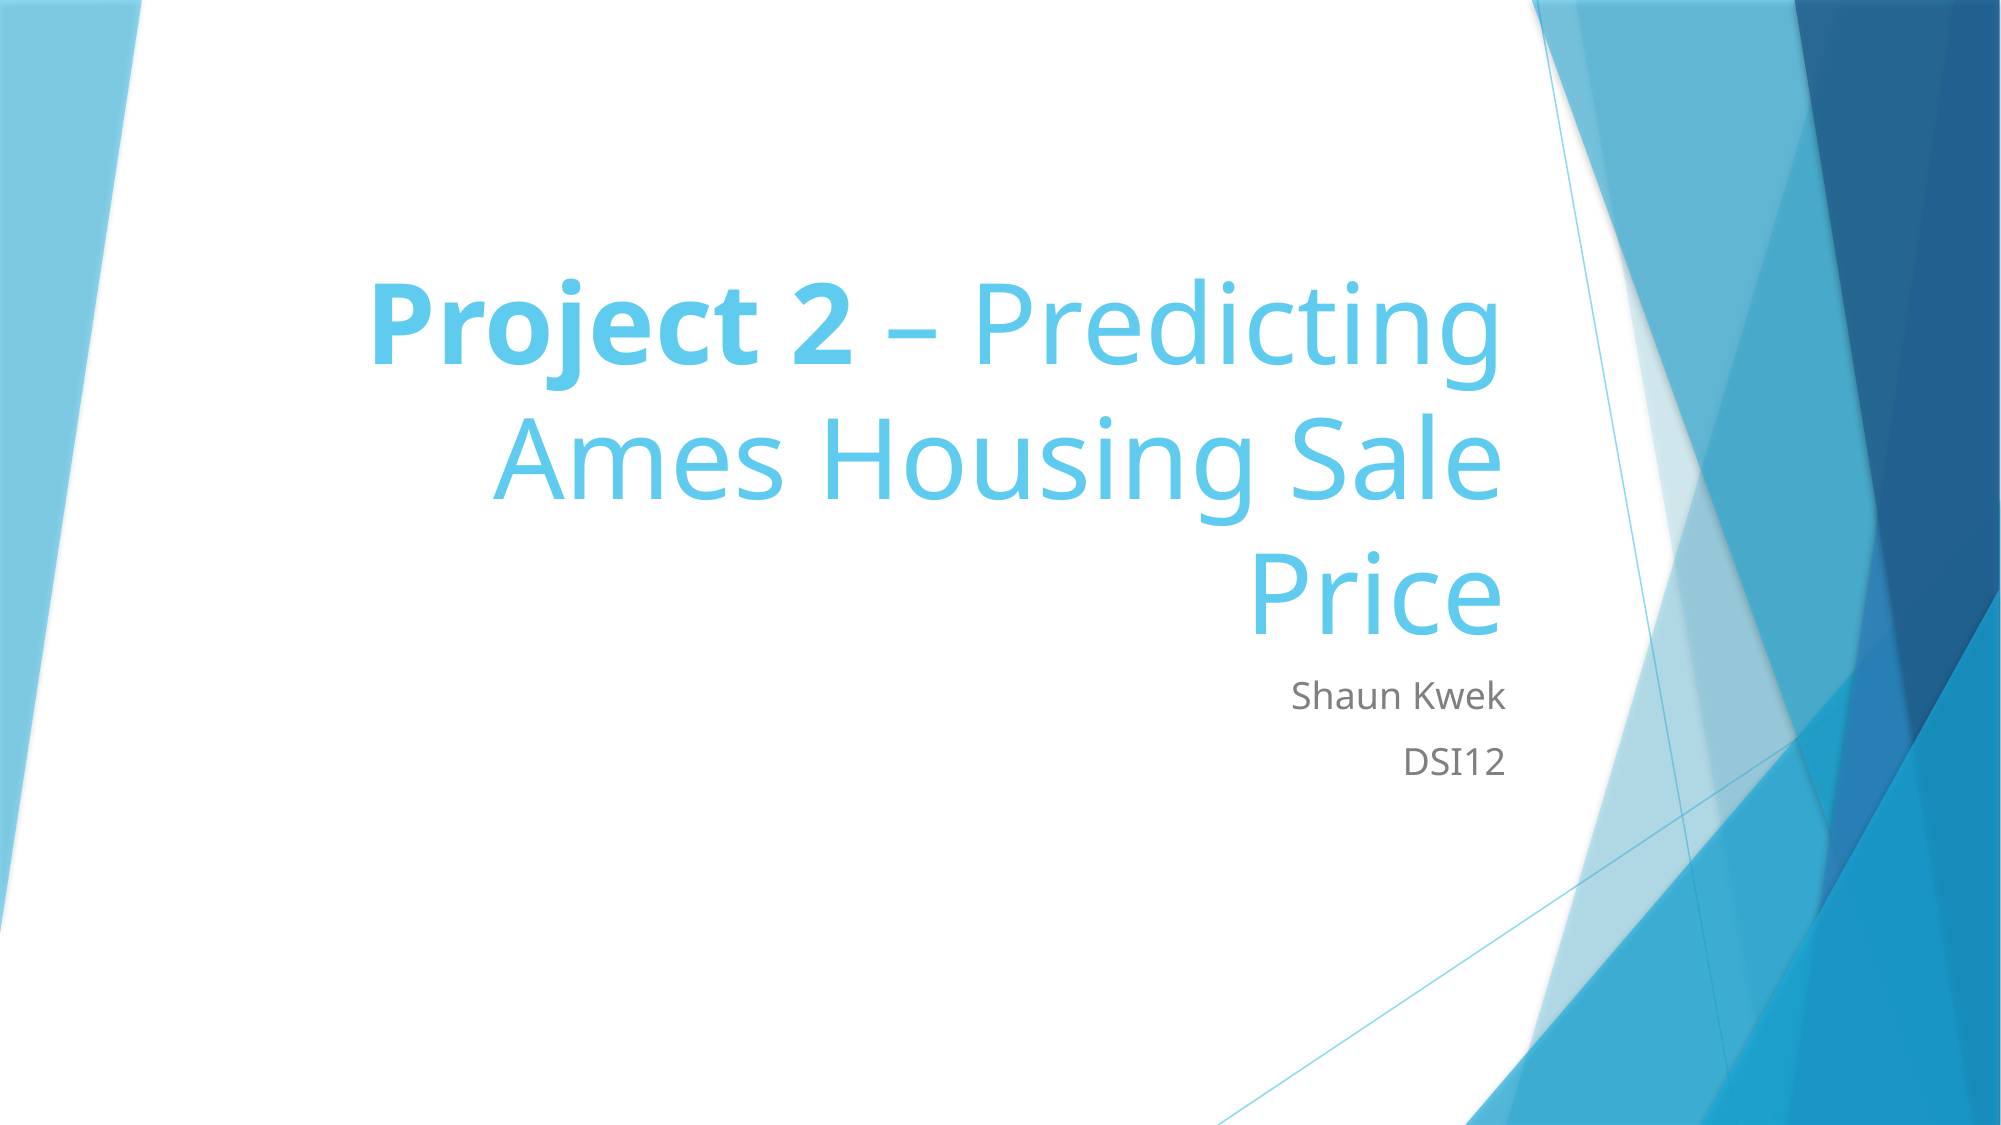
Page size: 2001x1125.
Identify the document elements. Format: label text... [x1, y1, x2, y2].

subtitle Shaun Kwek DSI12 [247, 664, 1522, 845]
title Project 2 – Predicting Ames Housing Sale Price [247, 394, 1522, 664]
